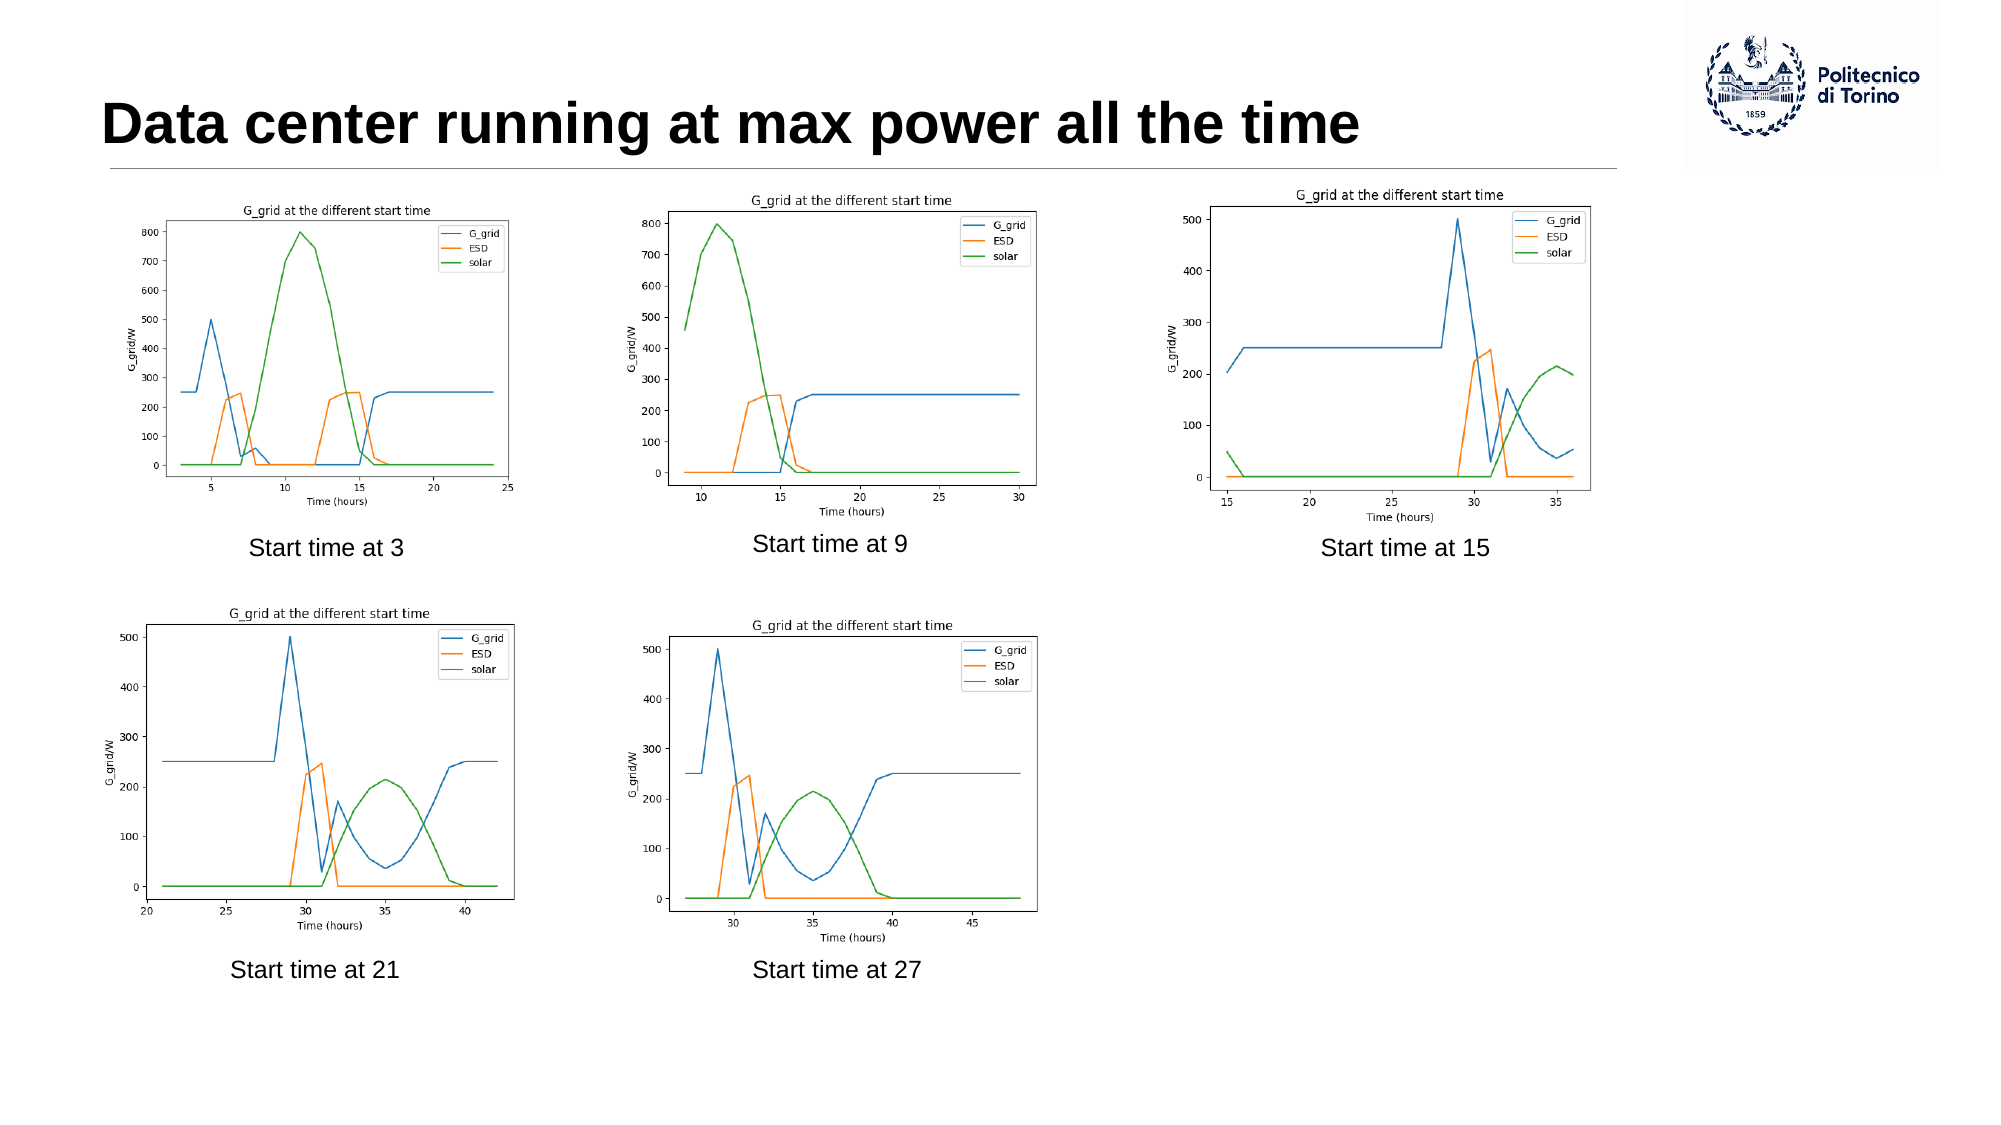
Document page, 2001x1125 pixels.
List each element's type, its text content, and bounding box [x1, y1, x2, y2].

picture [120, 198, 520, 513]
text_box Start time at 15 [1305, 530, 1506, 569]
picture [1617, 0, 2000, 169]
text_box Start time at 9 [737, 524, 924, 565]
picture [619, 612, 1043, 950]
title Data center running at max power all the time [86, 0, 1617, 165]
text_box Start time at 3 [233, 524, 420, 569]
picture [619, 186, 1042, 524]
text_box Start time at 21 [215, 946, 416, 992]
picture [97, 600, 520, 938]
picture [1159, 181, 1597, 530]
text_box Start time at 27 [737, 950, 938, 992]
